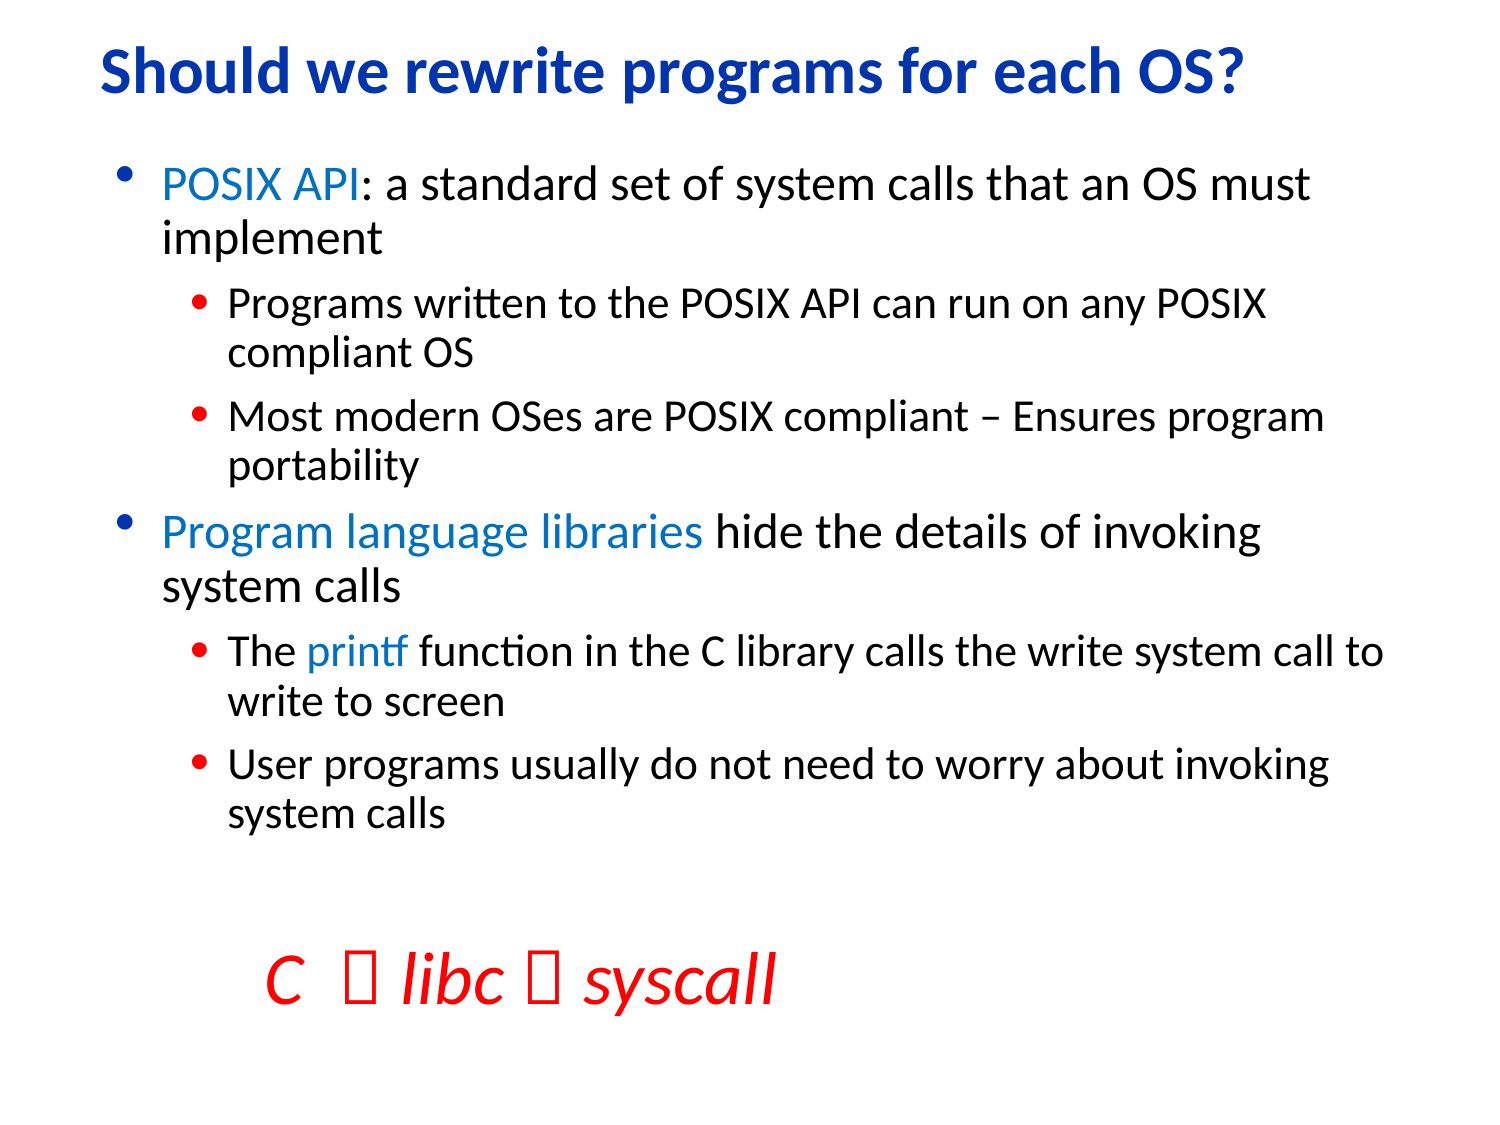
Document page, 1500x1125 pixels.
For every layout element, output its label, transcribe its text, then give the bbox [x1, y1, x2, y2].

title Should we rewrite programs for each OS? [85, 28, 1400, 117]
list POSIX API: a standard set of system calls that an OS must implement Programs written to the POSIX API can run on any POSIX compliant OS Most modern OSes are POSIX compliant – Ensures program portability Program language libraries hide the details of invoking system calls The printf function in the C library calls the write system call to write to screen User programs usually do not need to worry about invoking system calls C  libc  syscall [99, 149, 1400, 1059]
